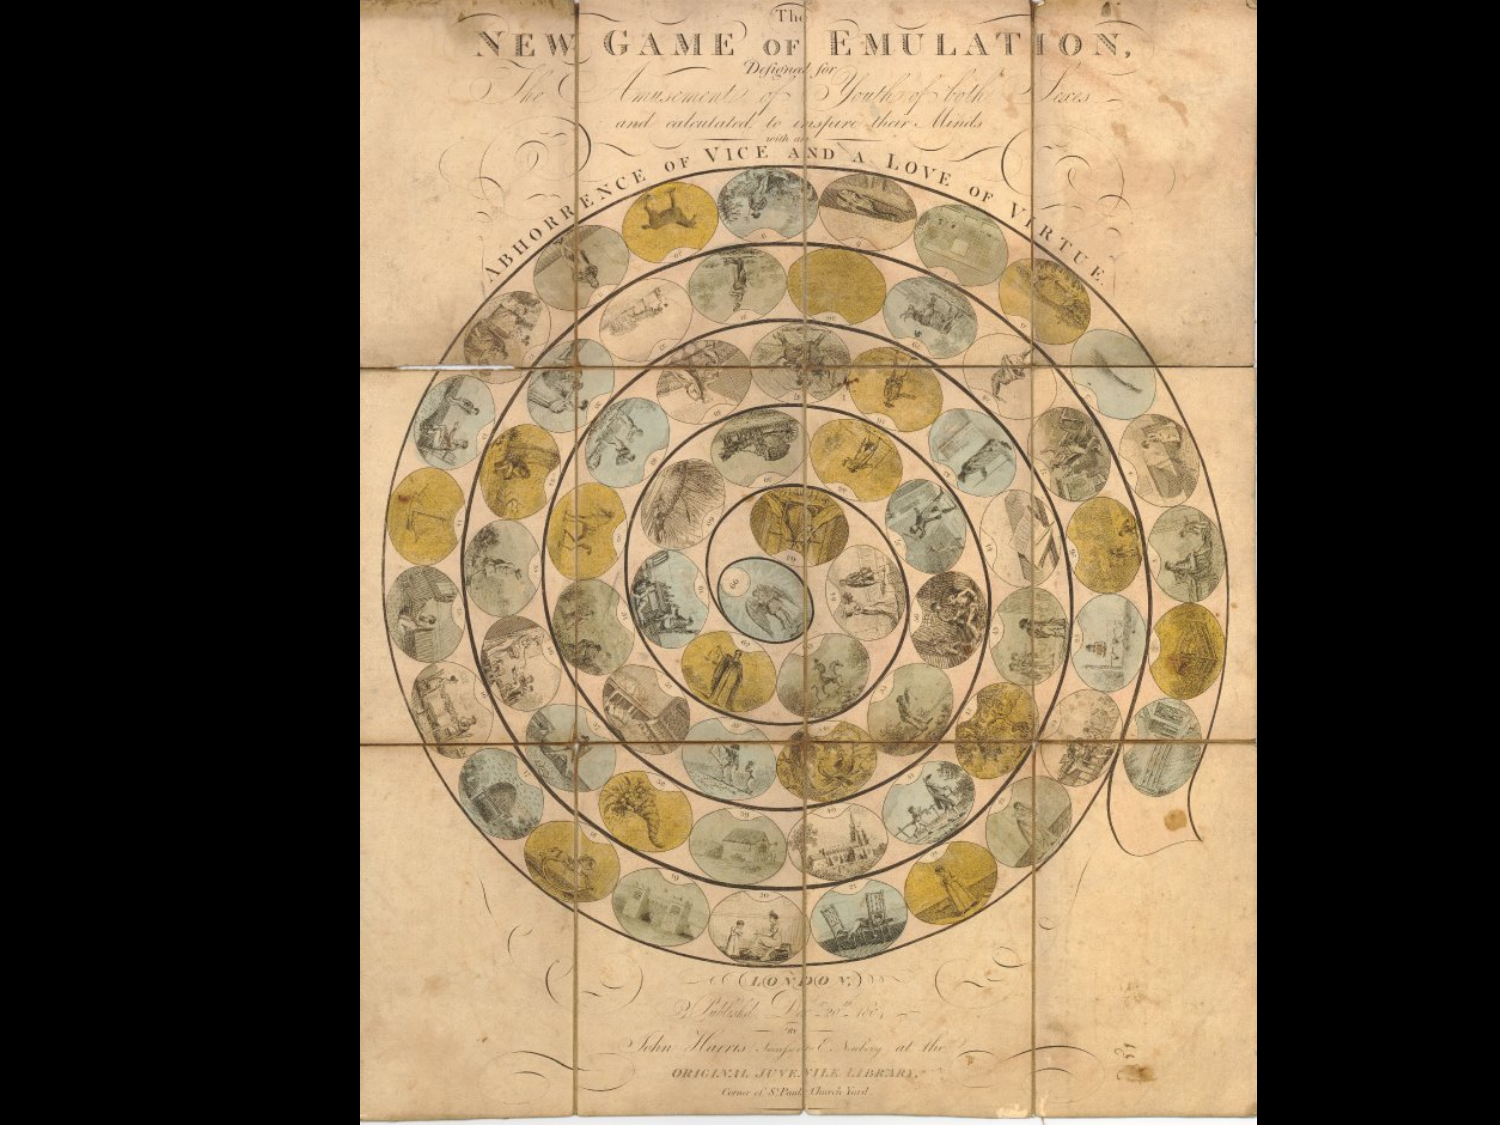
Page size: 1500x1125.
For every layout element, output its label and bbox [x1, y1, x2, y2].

picture [360, 0, 1258, 1125]
